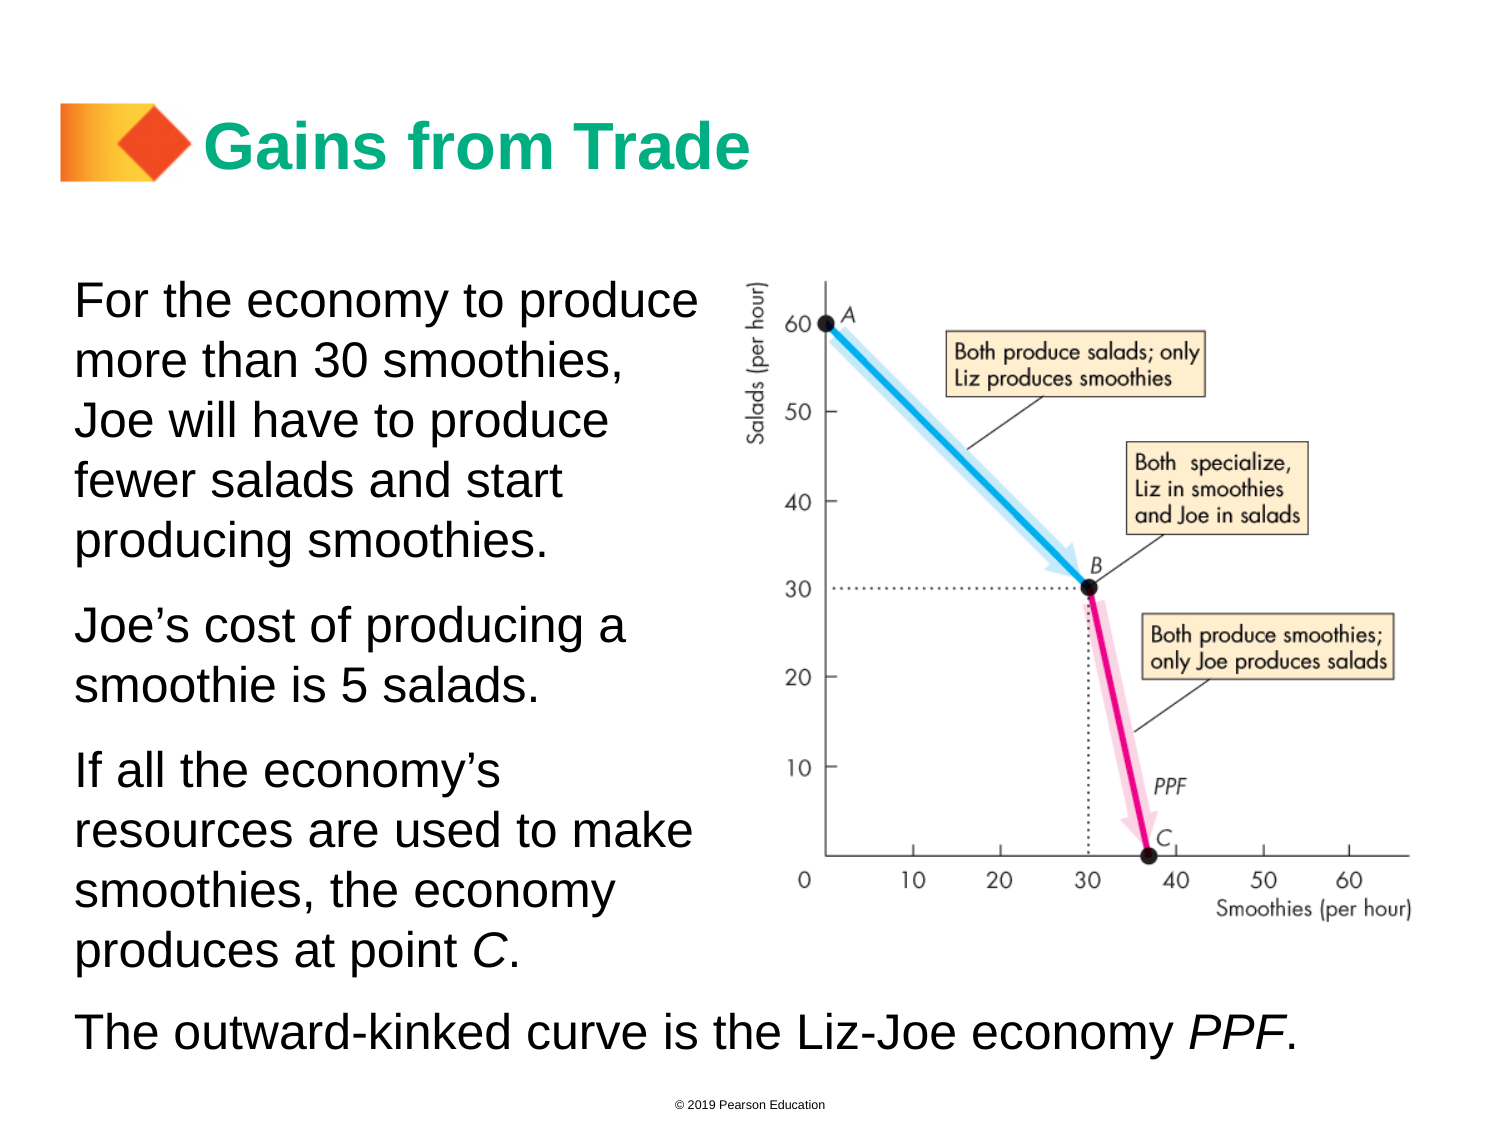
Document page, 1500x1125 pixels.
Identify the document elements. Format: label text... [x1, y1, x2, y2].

list For the economy to produce more than 30 smoothies, Joe will have to produce fewer salads and start producing smoothies. Joe’s cost of producing a smoothie is 5 salads. If all the economy’s resources are used to make smoothies, the economy produces at point C. [59, 259, 750, 992]
title Gains from Trade [188, 50, 1364, 236]
text_box The outward-kinked curve is the Liz-Joe economy PPF. [59, 992, 1447, 1067]
picture [59, 102, 188, 184]
picture [737, 271, 1419, 932]
